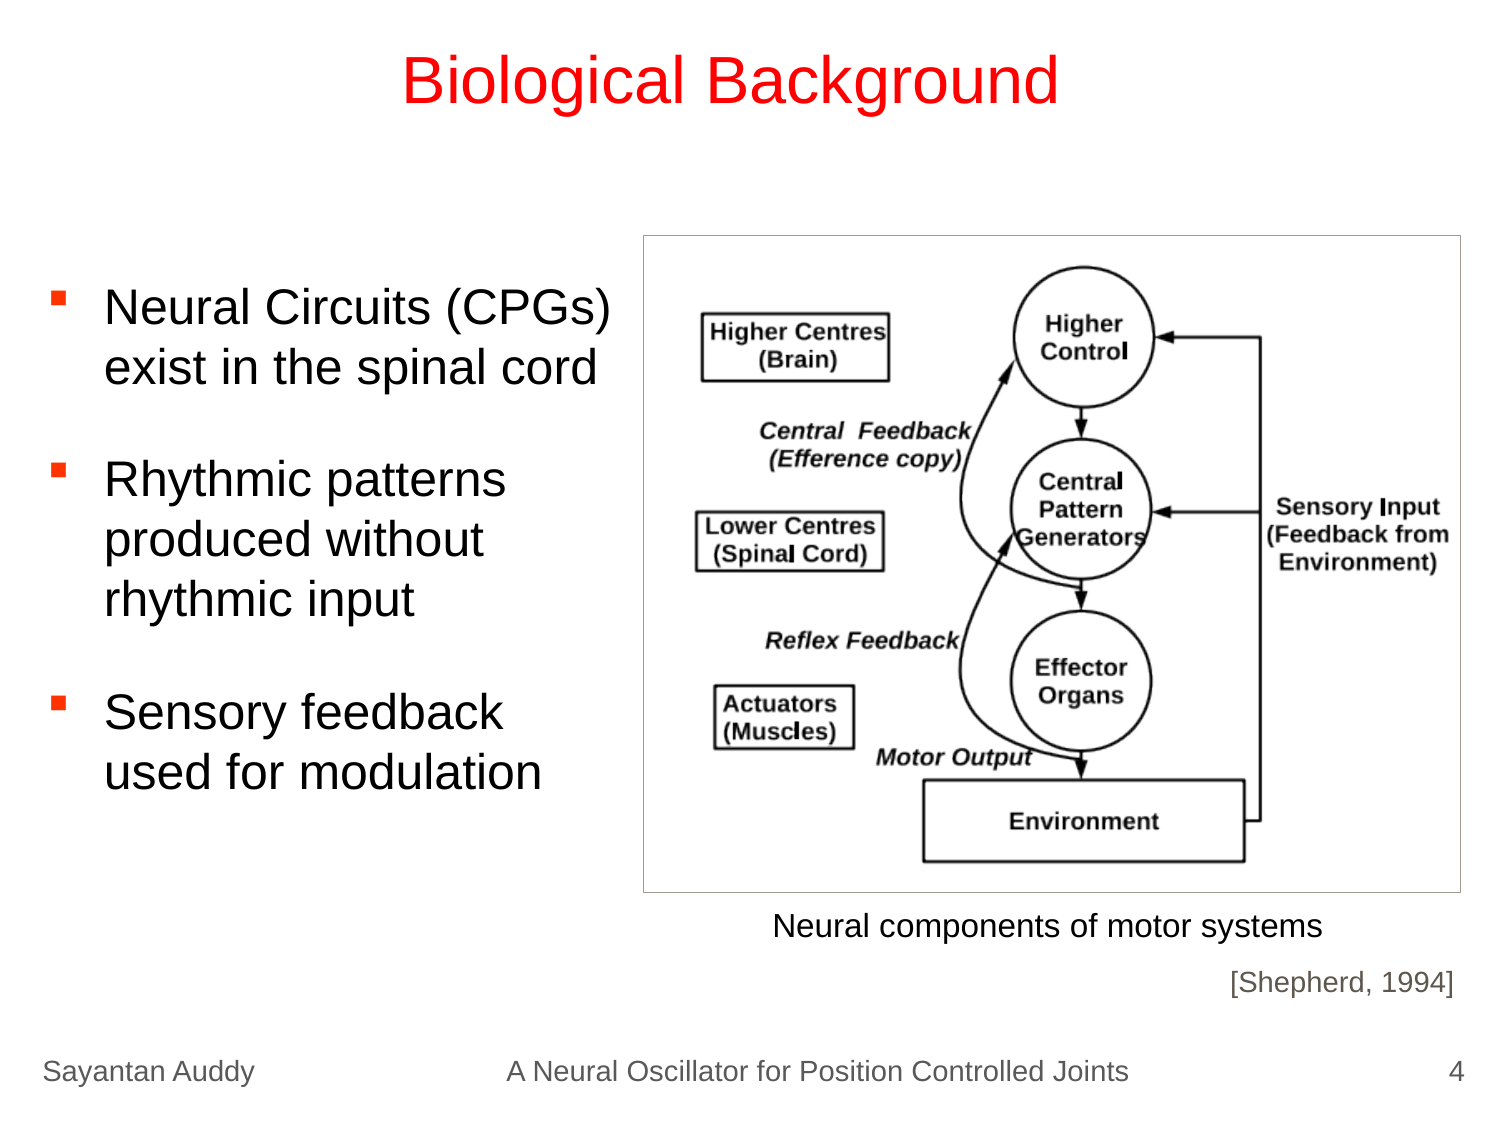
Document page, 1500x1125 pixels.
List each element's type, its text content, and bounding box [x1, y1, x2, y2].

slide_number 4 [1371, 1031, 1481, 1110]
footer A Neural Oscillator for Position Controlled Joints [308, 1031, 1329, 1110]
text_box [Shepherd, 1994] [1215, 955, 1470, 1006]
list Neural Circuits (CPGs) exist in the spinal cord Rhythmic patterns produced without rhythmic input Sensory feedback used for modulation [32, 146, 634, 939]
title Biological Background [24, 8, 1438, 146]
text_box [643, 235, 1461, 953]
slide_number Sayantan Auddy [0, 1031, 298, 1110]
